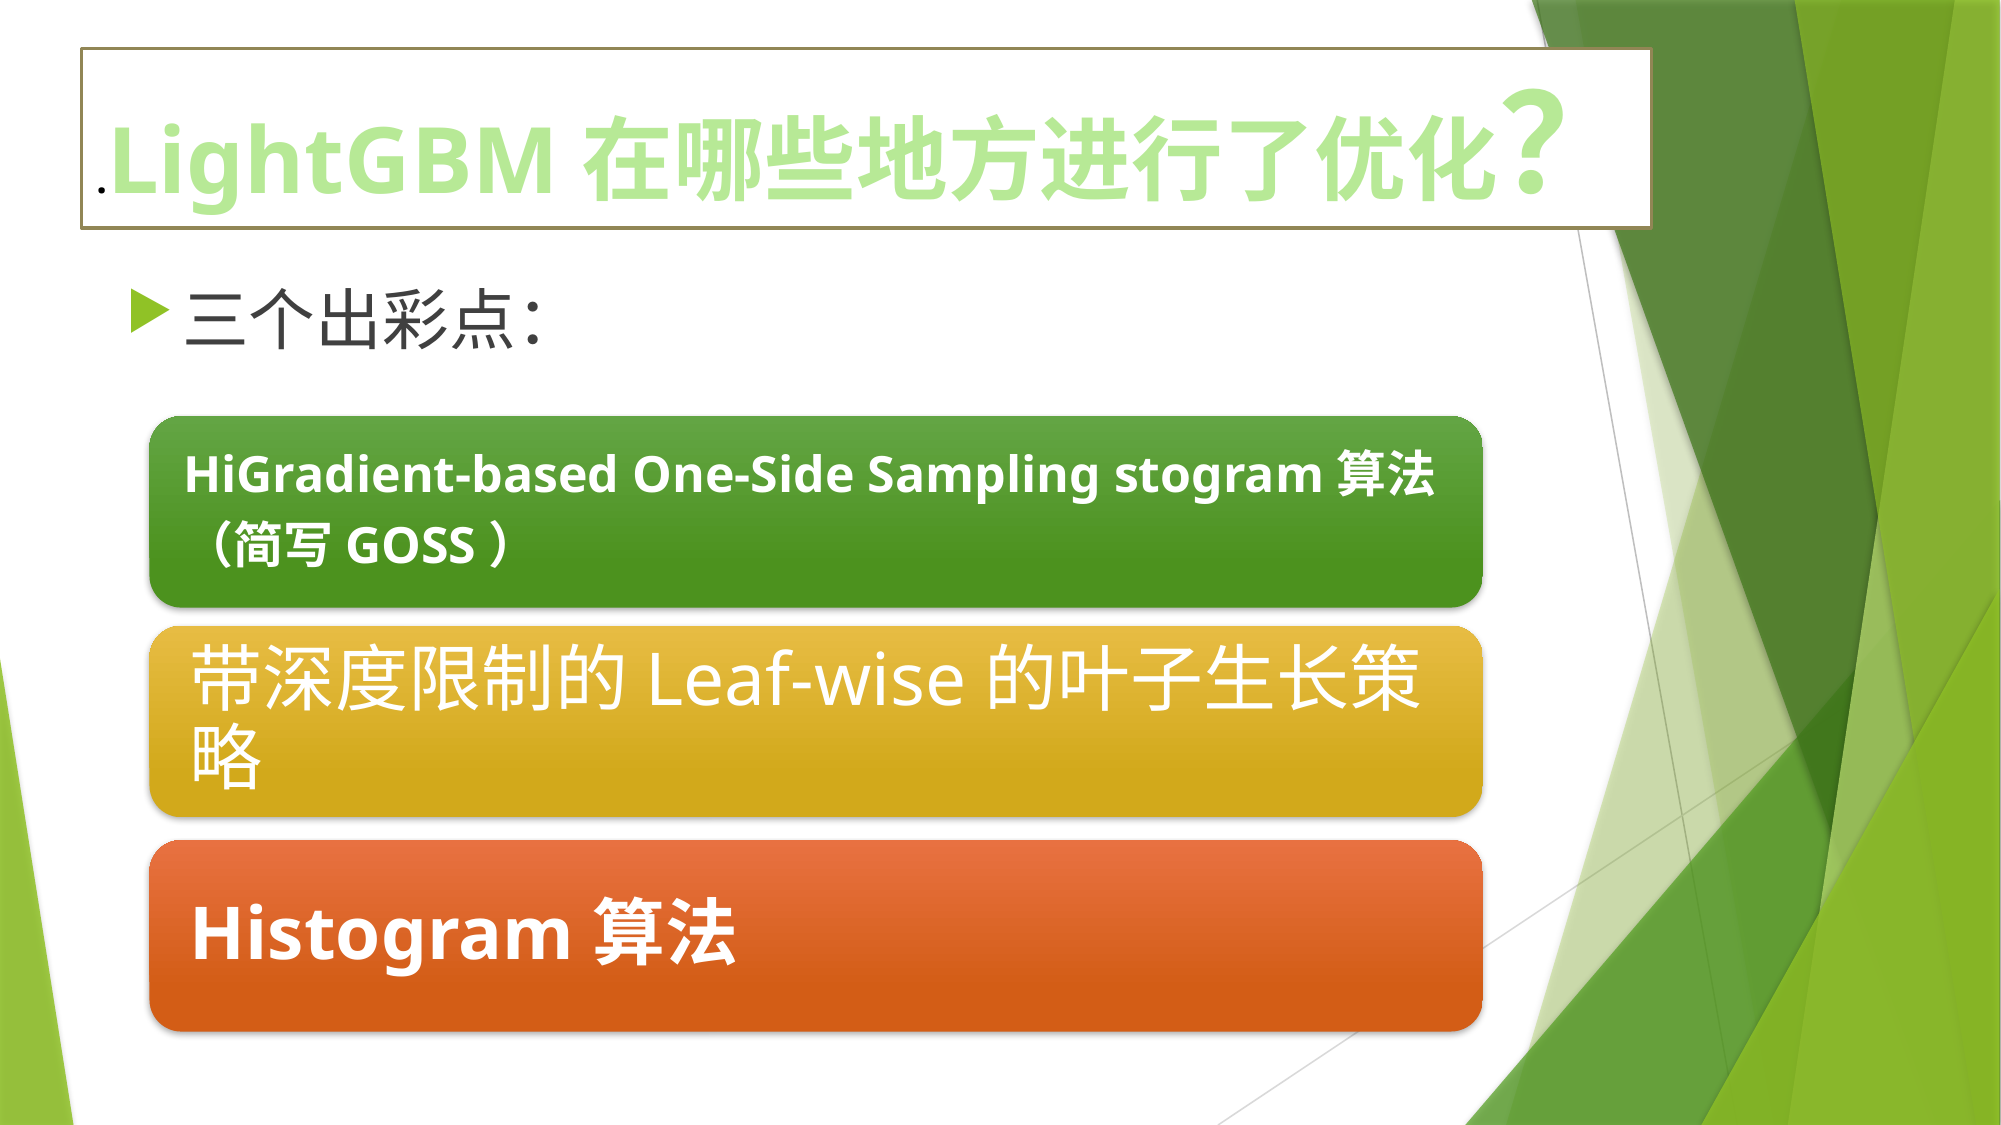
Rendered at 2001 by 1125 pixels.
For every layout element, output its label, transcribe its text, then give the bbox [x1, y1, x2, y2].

text_box .LightGBM在哪些地方进行了优化？ [80, 47, 1653, 230]
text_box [148, 378, 1484, 1065]
list 三个出彩点： [111, 270, 1522, 992]
